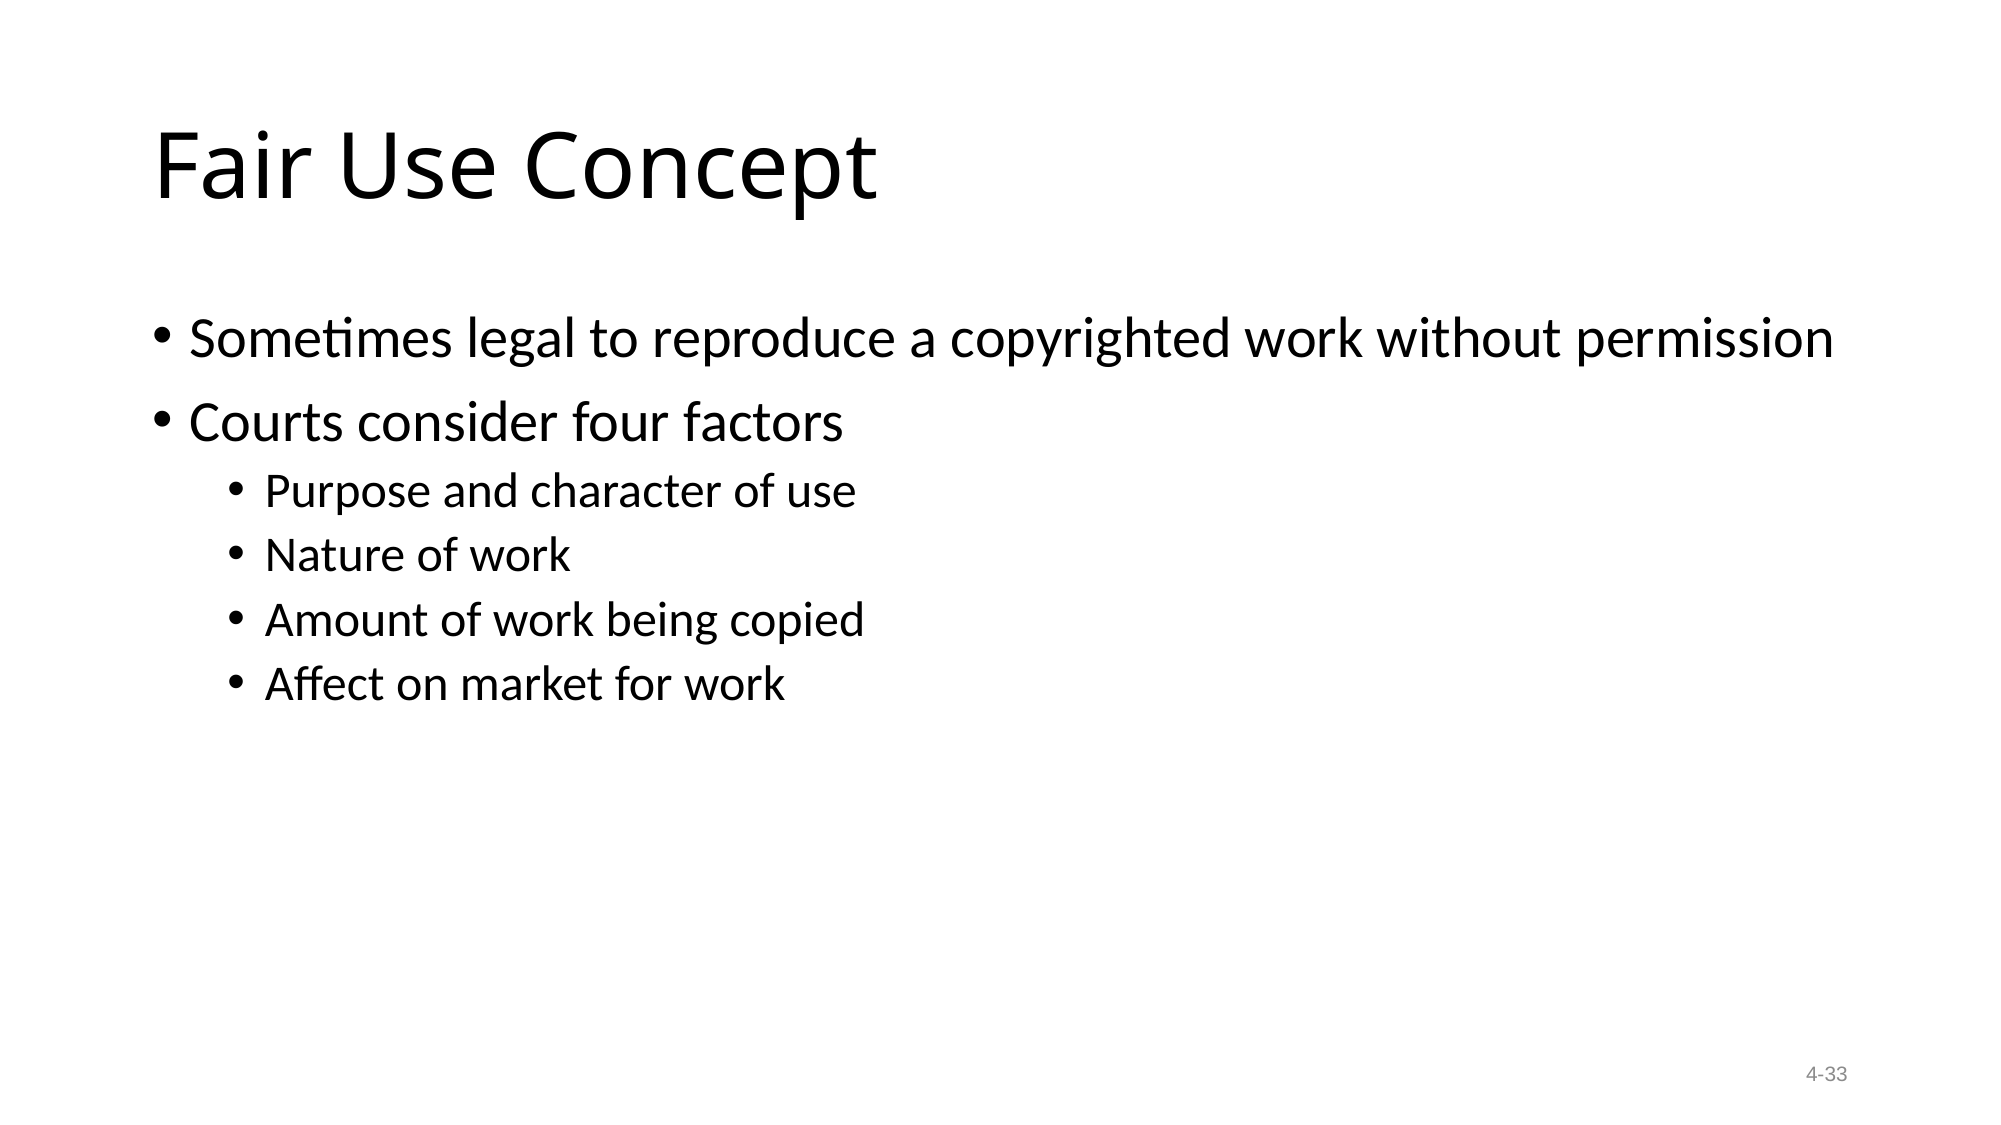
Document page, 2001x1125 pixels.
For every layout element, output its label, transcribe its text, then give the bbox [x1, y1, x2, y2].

slide_number 4-33 [1412, 1042, 1863, 1103]
list Sometimes legal to reproduce a copyrighted work without permission Courts consider four factors Purpose and character of use Nature of work Amount of work being copied Affect on market for work [137, 299, 1863, 1014]
title Fair Use Concept [137, 59, 1863, 278]
